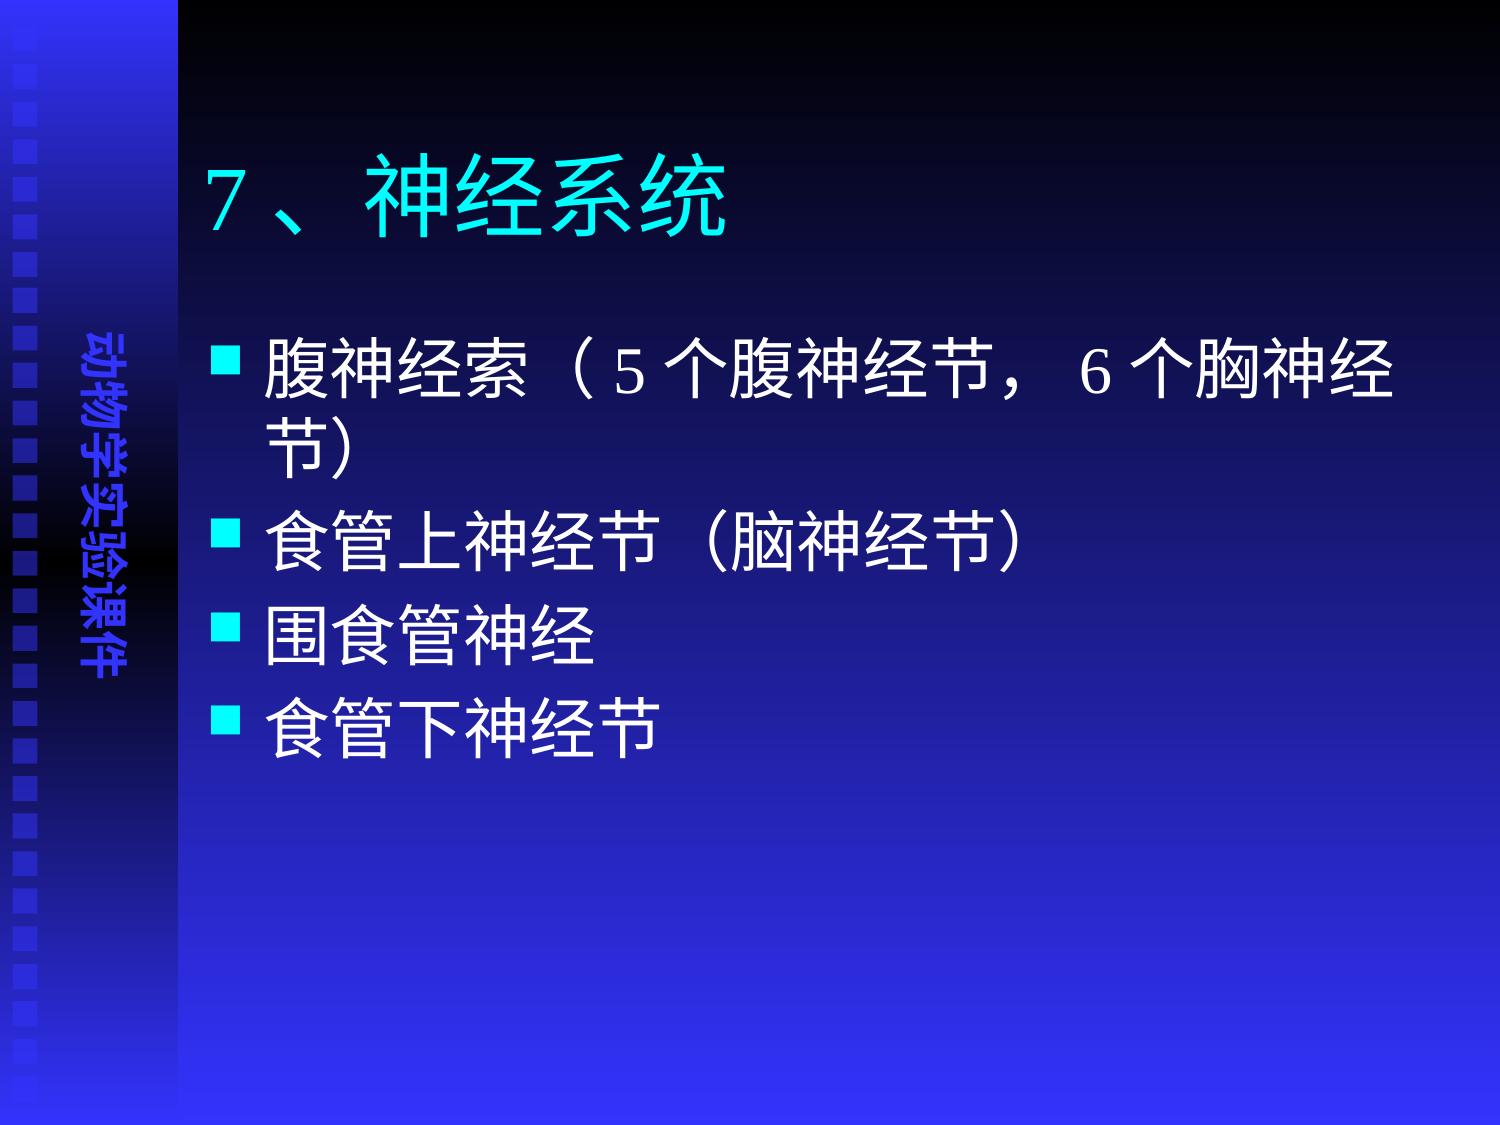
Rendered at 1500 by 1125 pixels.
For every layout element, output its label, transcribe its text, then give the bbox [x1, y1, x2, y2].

title 7、神经系统 [187, 99, 1463, 288]
list 腹神经索（5个腹神经节，6个胸神经节） 食管上神经节（脑神经节） 围食管神经 食管下神经节 [191, 318, 1468, 995]
